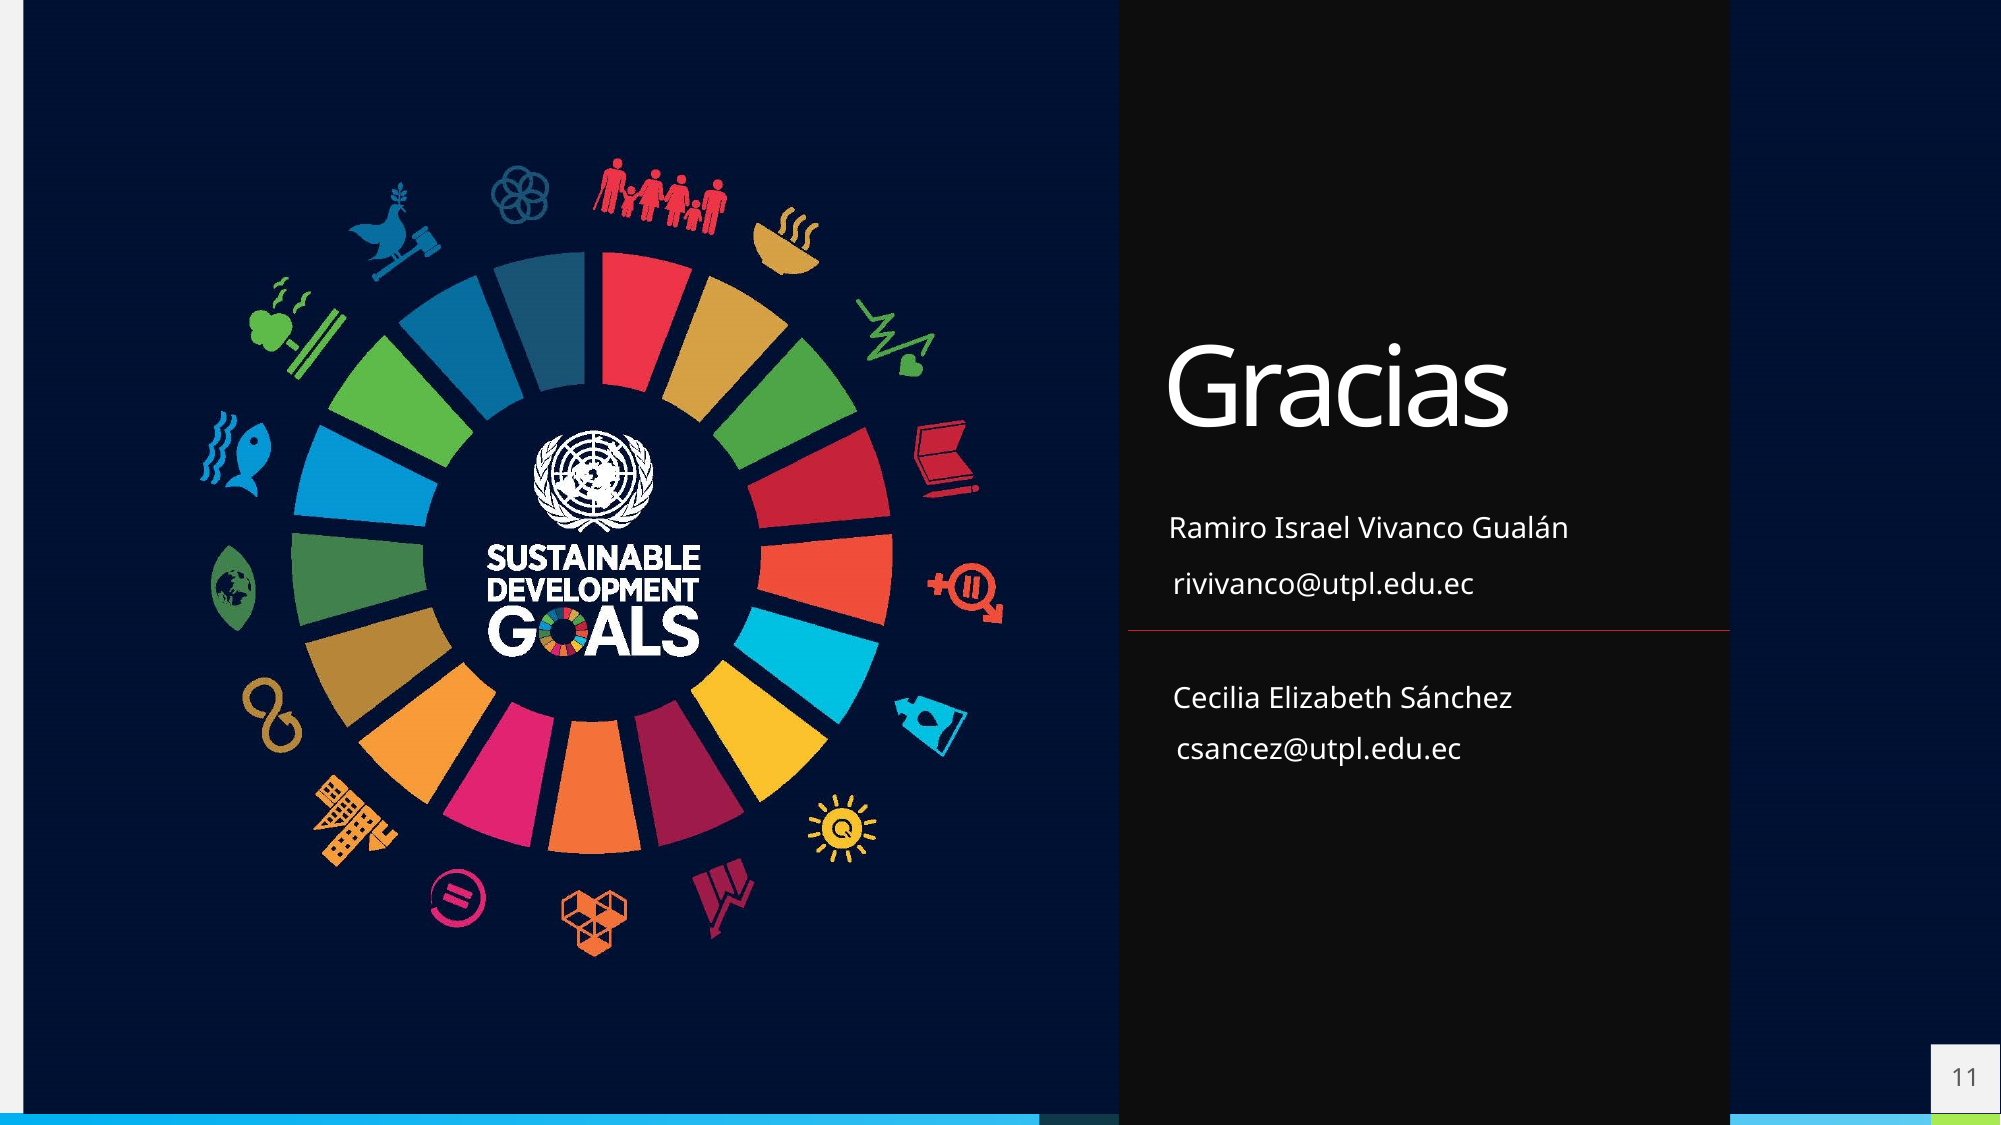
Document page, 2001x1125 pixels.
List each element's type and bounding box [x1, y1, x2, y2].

picture [23, 0, 2001, 1114]
text_box [1118, 1114, 1731, 1125]
